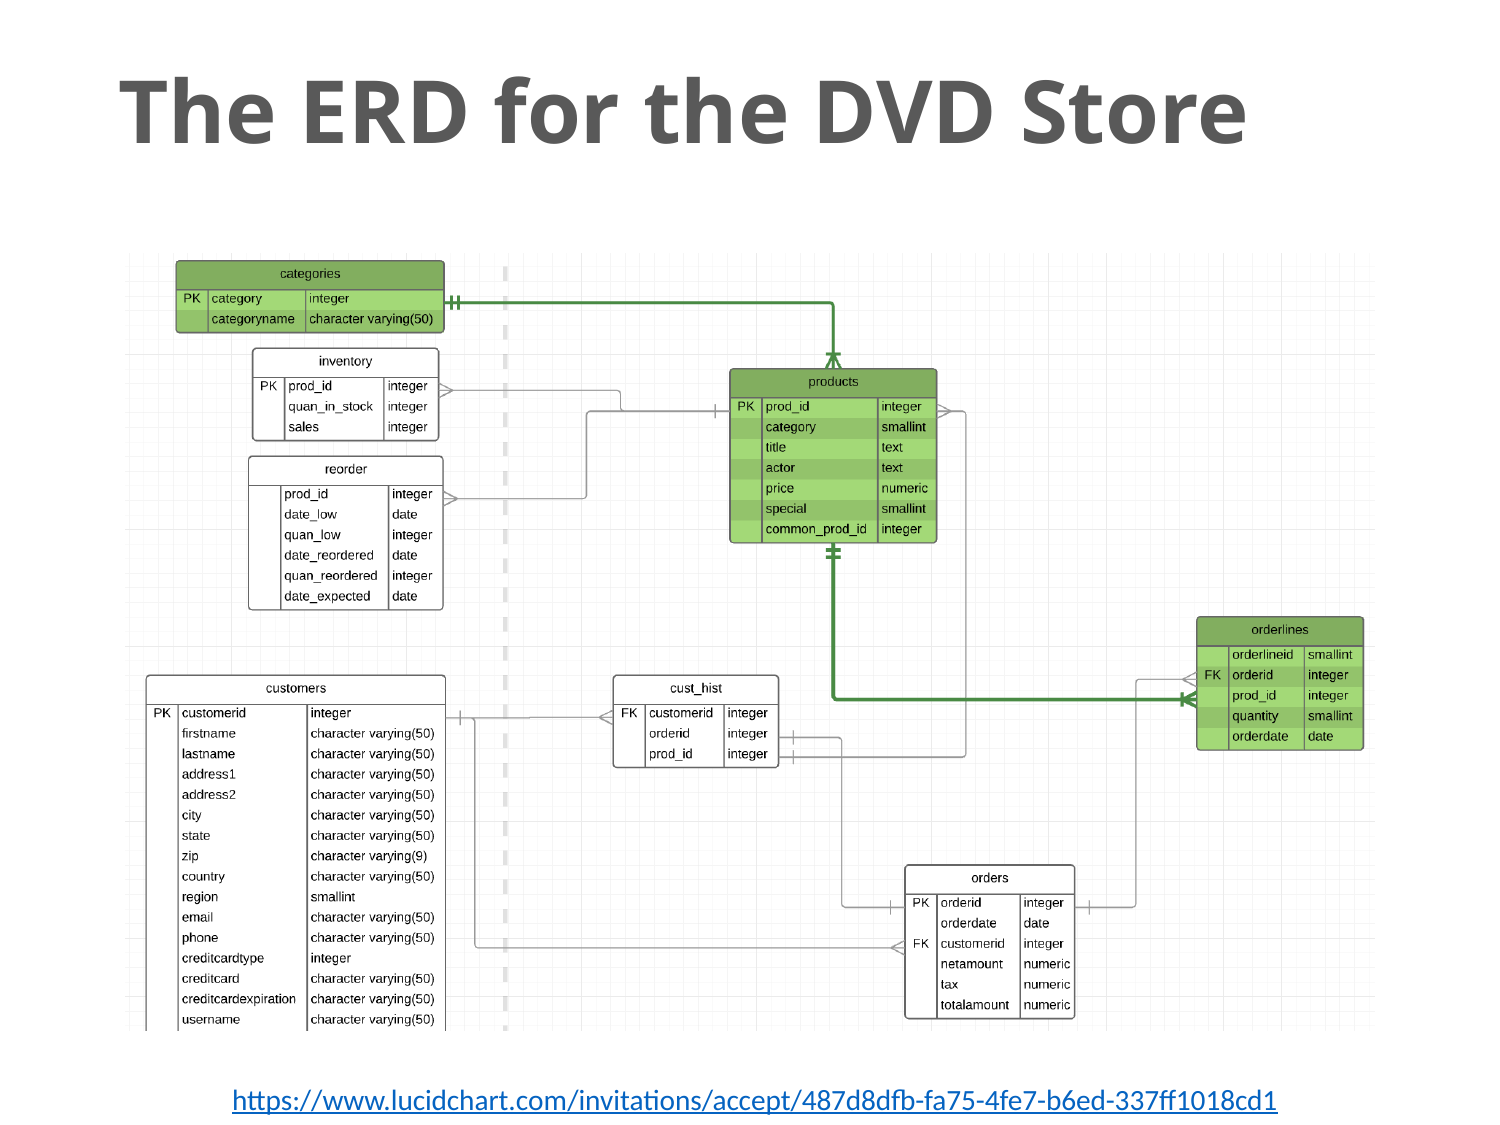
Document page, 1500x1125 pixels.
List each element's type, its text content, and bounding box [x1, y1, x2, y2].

title The ERD for the DVD Store [103, 59, 1397, 170]
picture [125, 253, 1375, 1031]
text_box https://www.lucidchart.com/invitations/accept/487d8dfb-fa75-4fe7-b6ed-337ff1018cd1 [150, 1073, 1360, 1124]
